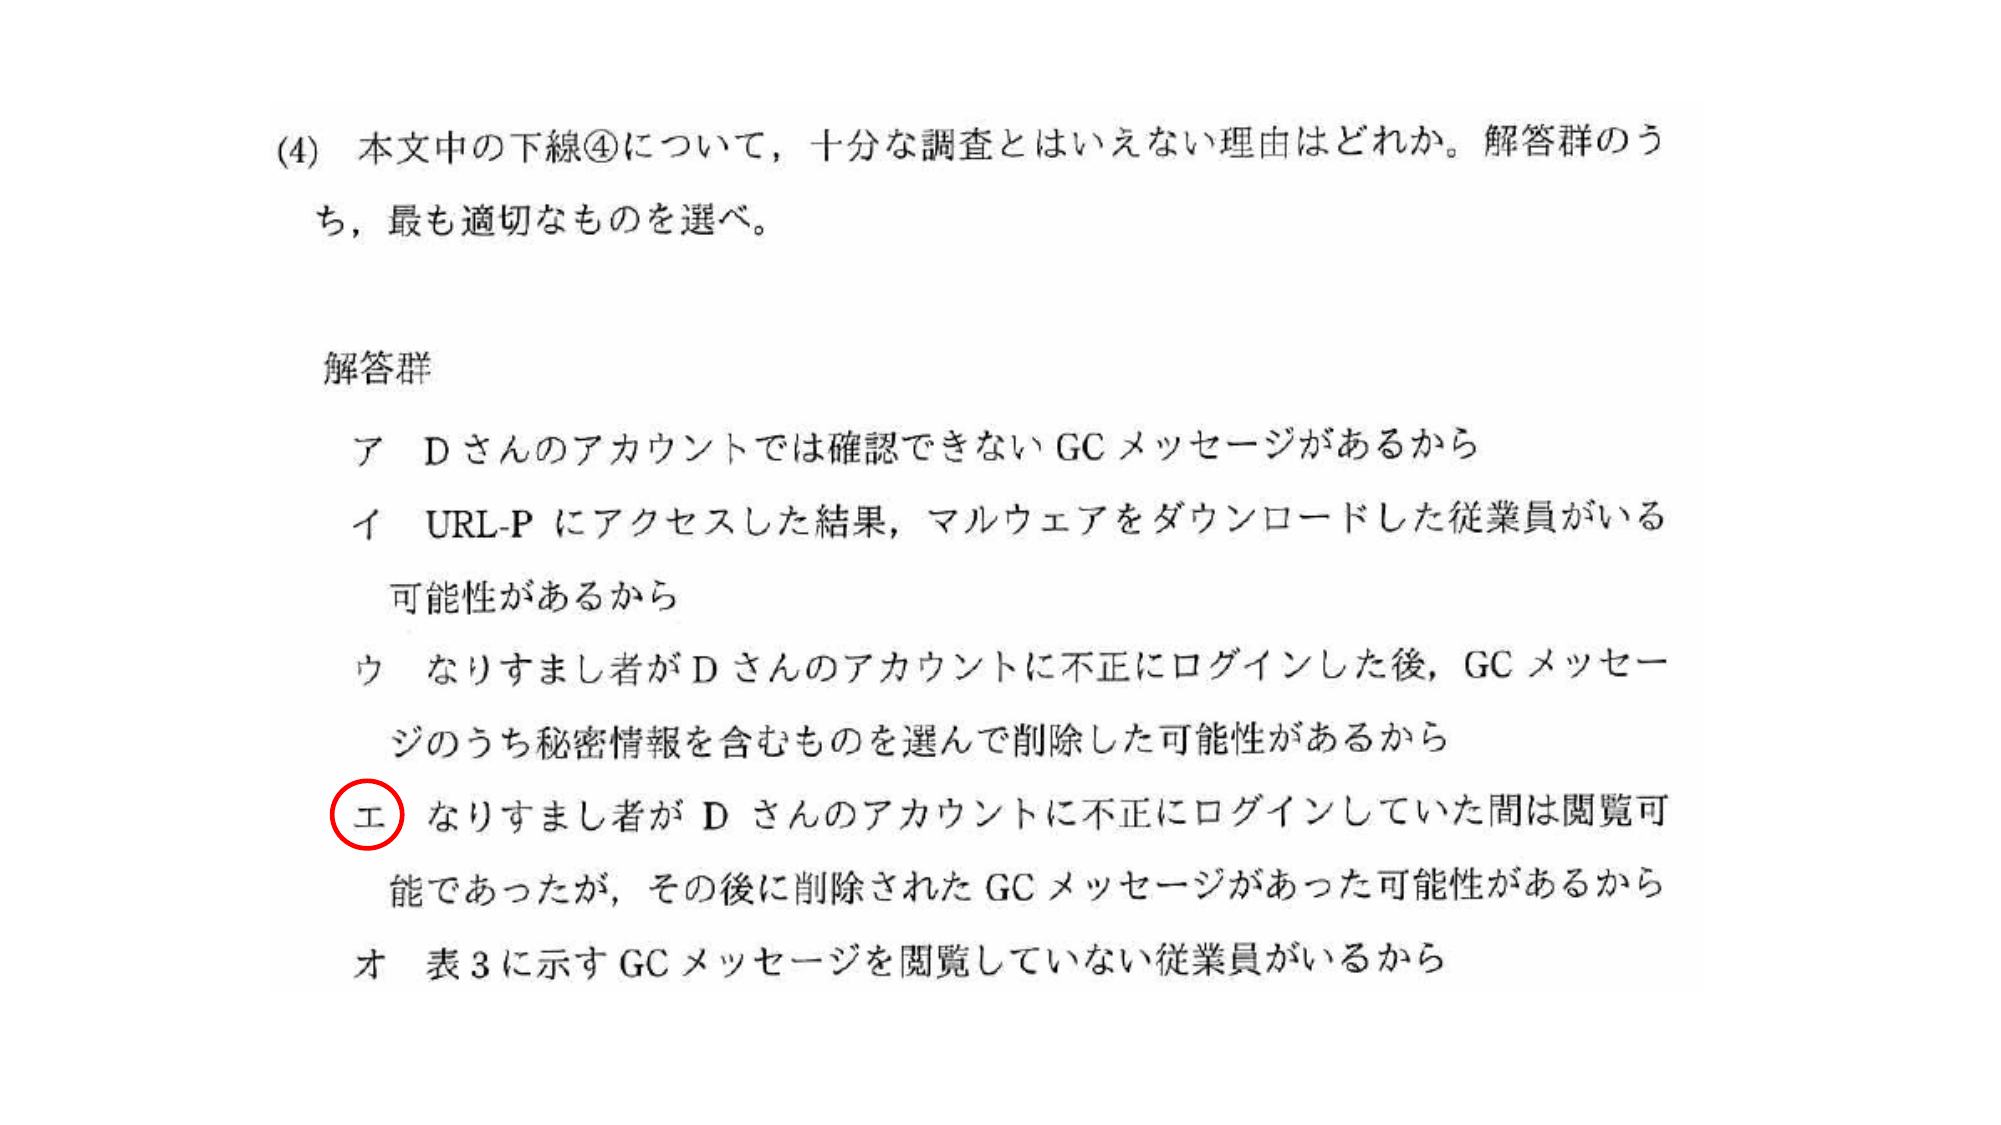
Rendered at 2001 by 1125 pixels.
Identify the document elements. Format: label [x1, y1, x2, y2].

picture [270, 101, 1705, 993]
